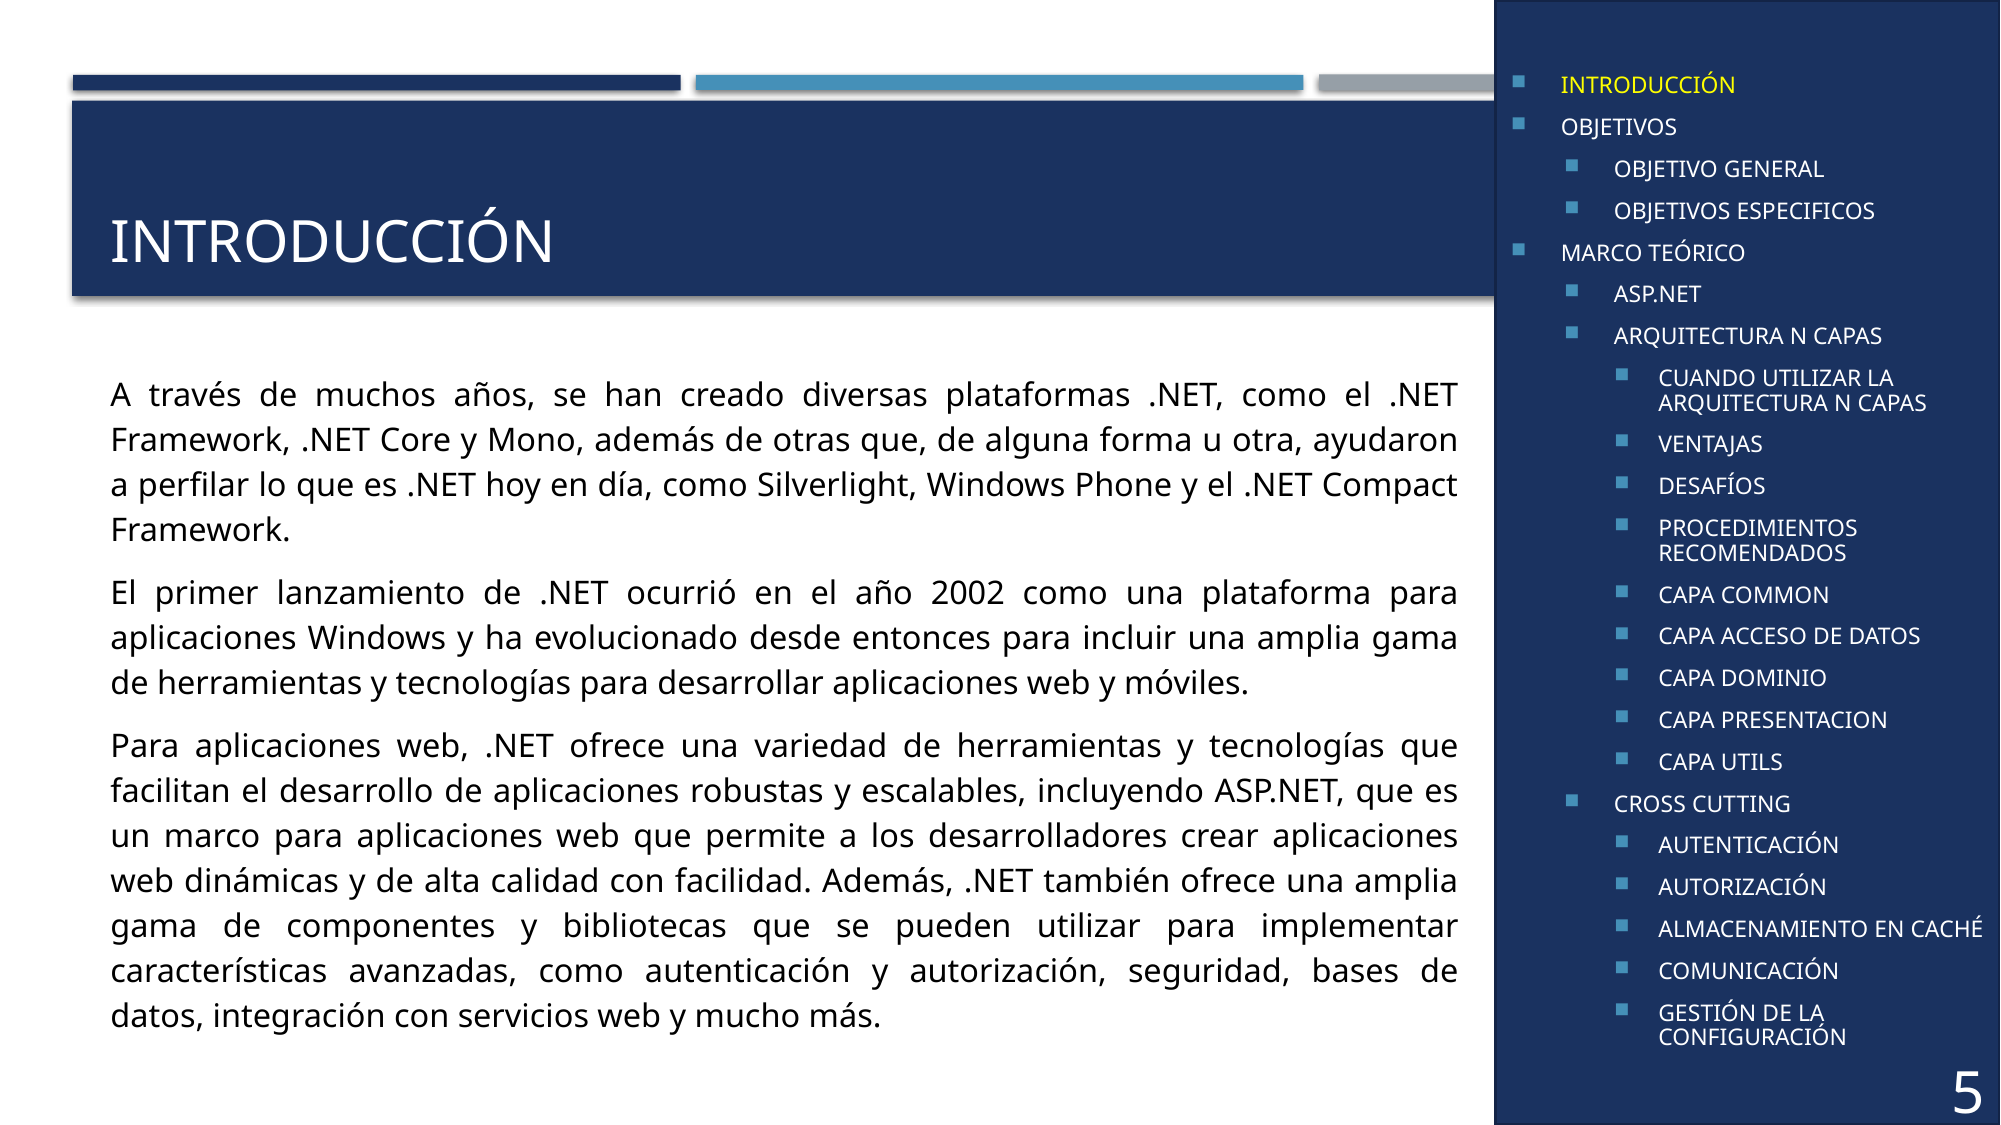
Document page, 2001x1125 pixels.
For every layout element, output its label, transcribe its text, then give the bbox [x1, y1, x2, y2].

slide_number 5 [1827, 1065, 2000, 1125]
title Introducción [95, 115, 1494, 282]
list A través de muchos años, se han creado diversas plataformas .NET, como el .NET Framework, .NET Core y Mono, además de otras que, de alguna forma u otra, ayudaron a perfilar lo que es .NET hoy en día, como Silverlight, Windows Phone y el .NET Compact Framework. El primer lanzamiento de .NET ocurrió en el año 2002 como una plataforma para aplicaciones Windows y ha evolucionado desde entonces para incluir una amplia gama de herramientas y tecnologías para desarrollar aplicaciones web y móviles. Para aplicaciones web, .NET ofrece una variedad de herramientas y tecnologías que facilitan el desarrollo de aplicaciones robustas y escalables, incluyendo ASP.NET, que es un marco para aplicaciones web que permite a los desarrolladores crear aplicaciones web dinámicas y de alta calidad con facilidad. Además, .NET también ofrece una amplia gama de componentes y bibliotecas que se pueden utilizar para implementar características avanzadas, como autenticación y autorización, seguridad, bases de datos, integración con servicios web y mucho más. [95, 357, 1476, 1045]
text_box INTRODUCCIÓN OBJETIVOS OBJETIVO GENERAL OBJETIVOS ESPECIFICOS MARCO TEÓRICO ASP.NET ARQUITECTURA N CAPAS CUANDO UTILIZAR LA ARQUITECTURA N CAPAS VENTAJAS DESAFÍOS PROCEDIMIENTOS RECOMENDADOS CAPA COMMON CAPA ACCESO DE DATOS CAPA DOMINIO CAPA PRESENTACION CAPA UTILS CROSS CUTTING AUTENTICACIÓN AUTORIZACIÓN ALMACENAMIENTO EN CACHÉ COMUNICACIÓN GESTIÓN DE LA CONFIGURACIÓN [1494, 0, 2000, 1125]
